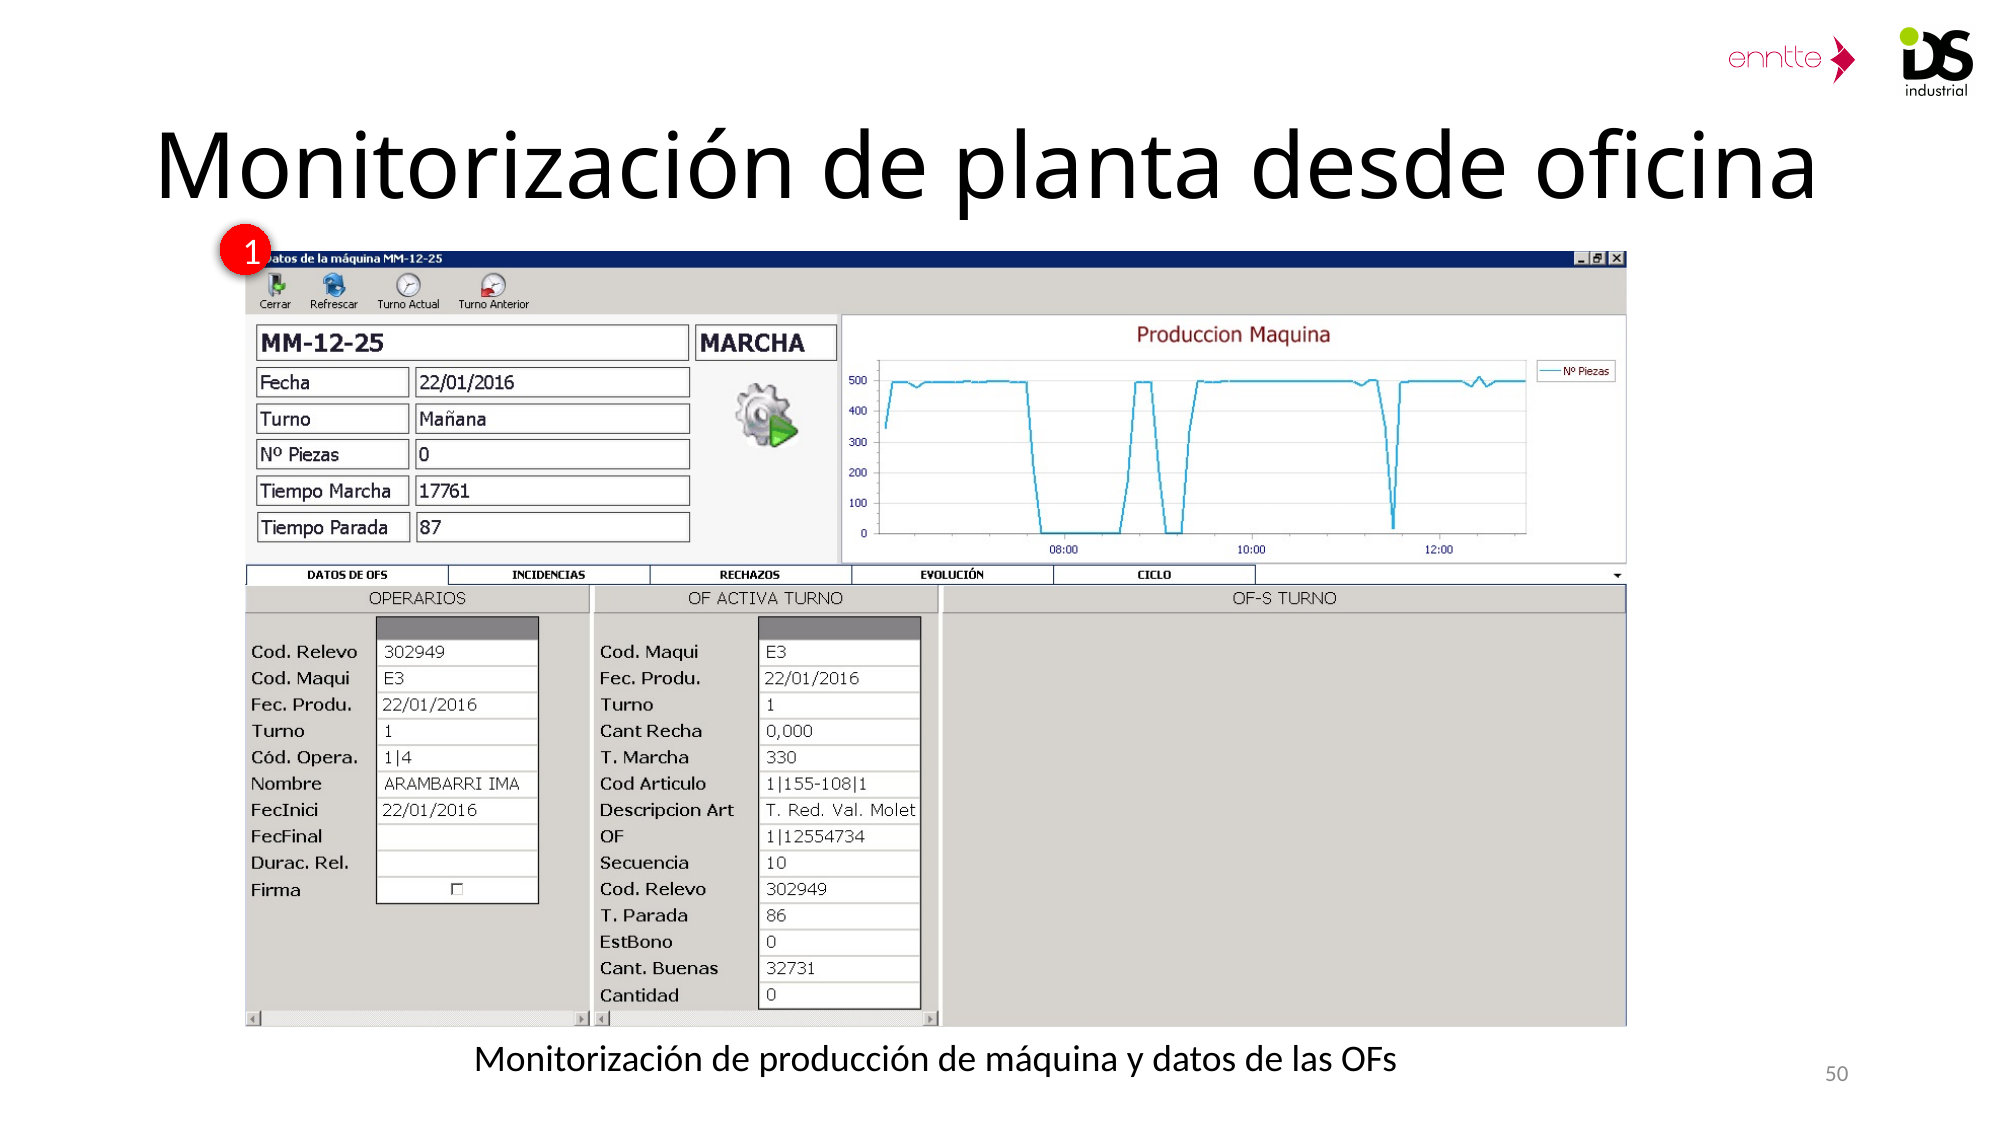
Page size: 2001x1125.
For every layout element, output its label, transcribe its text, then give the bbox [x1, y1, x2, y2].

text_box 1 [220, 224, 271, 275]
text_box Monitorización de producción de máquina y datos de las OFs [441, 1027, 1431, 1087]
slide_number 50 [1413, 1042, 1864, 1103]
title Monitorización de planta desde oficina [138, 60, 1864, 278]
picture [1897, 23, 1976, 96]
picture [245, 251, 1627, 1027]
picture [1720, 33, 1864, 87]
